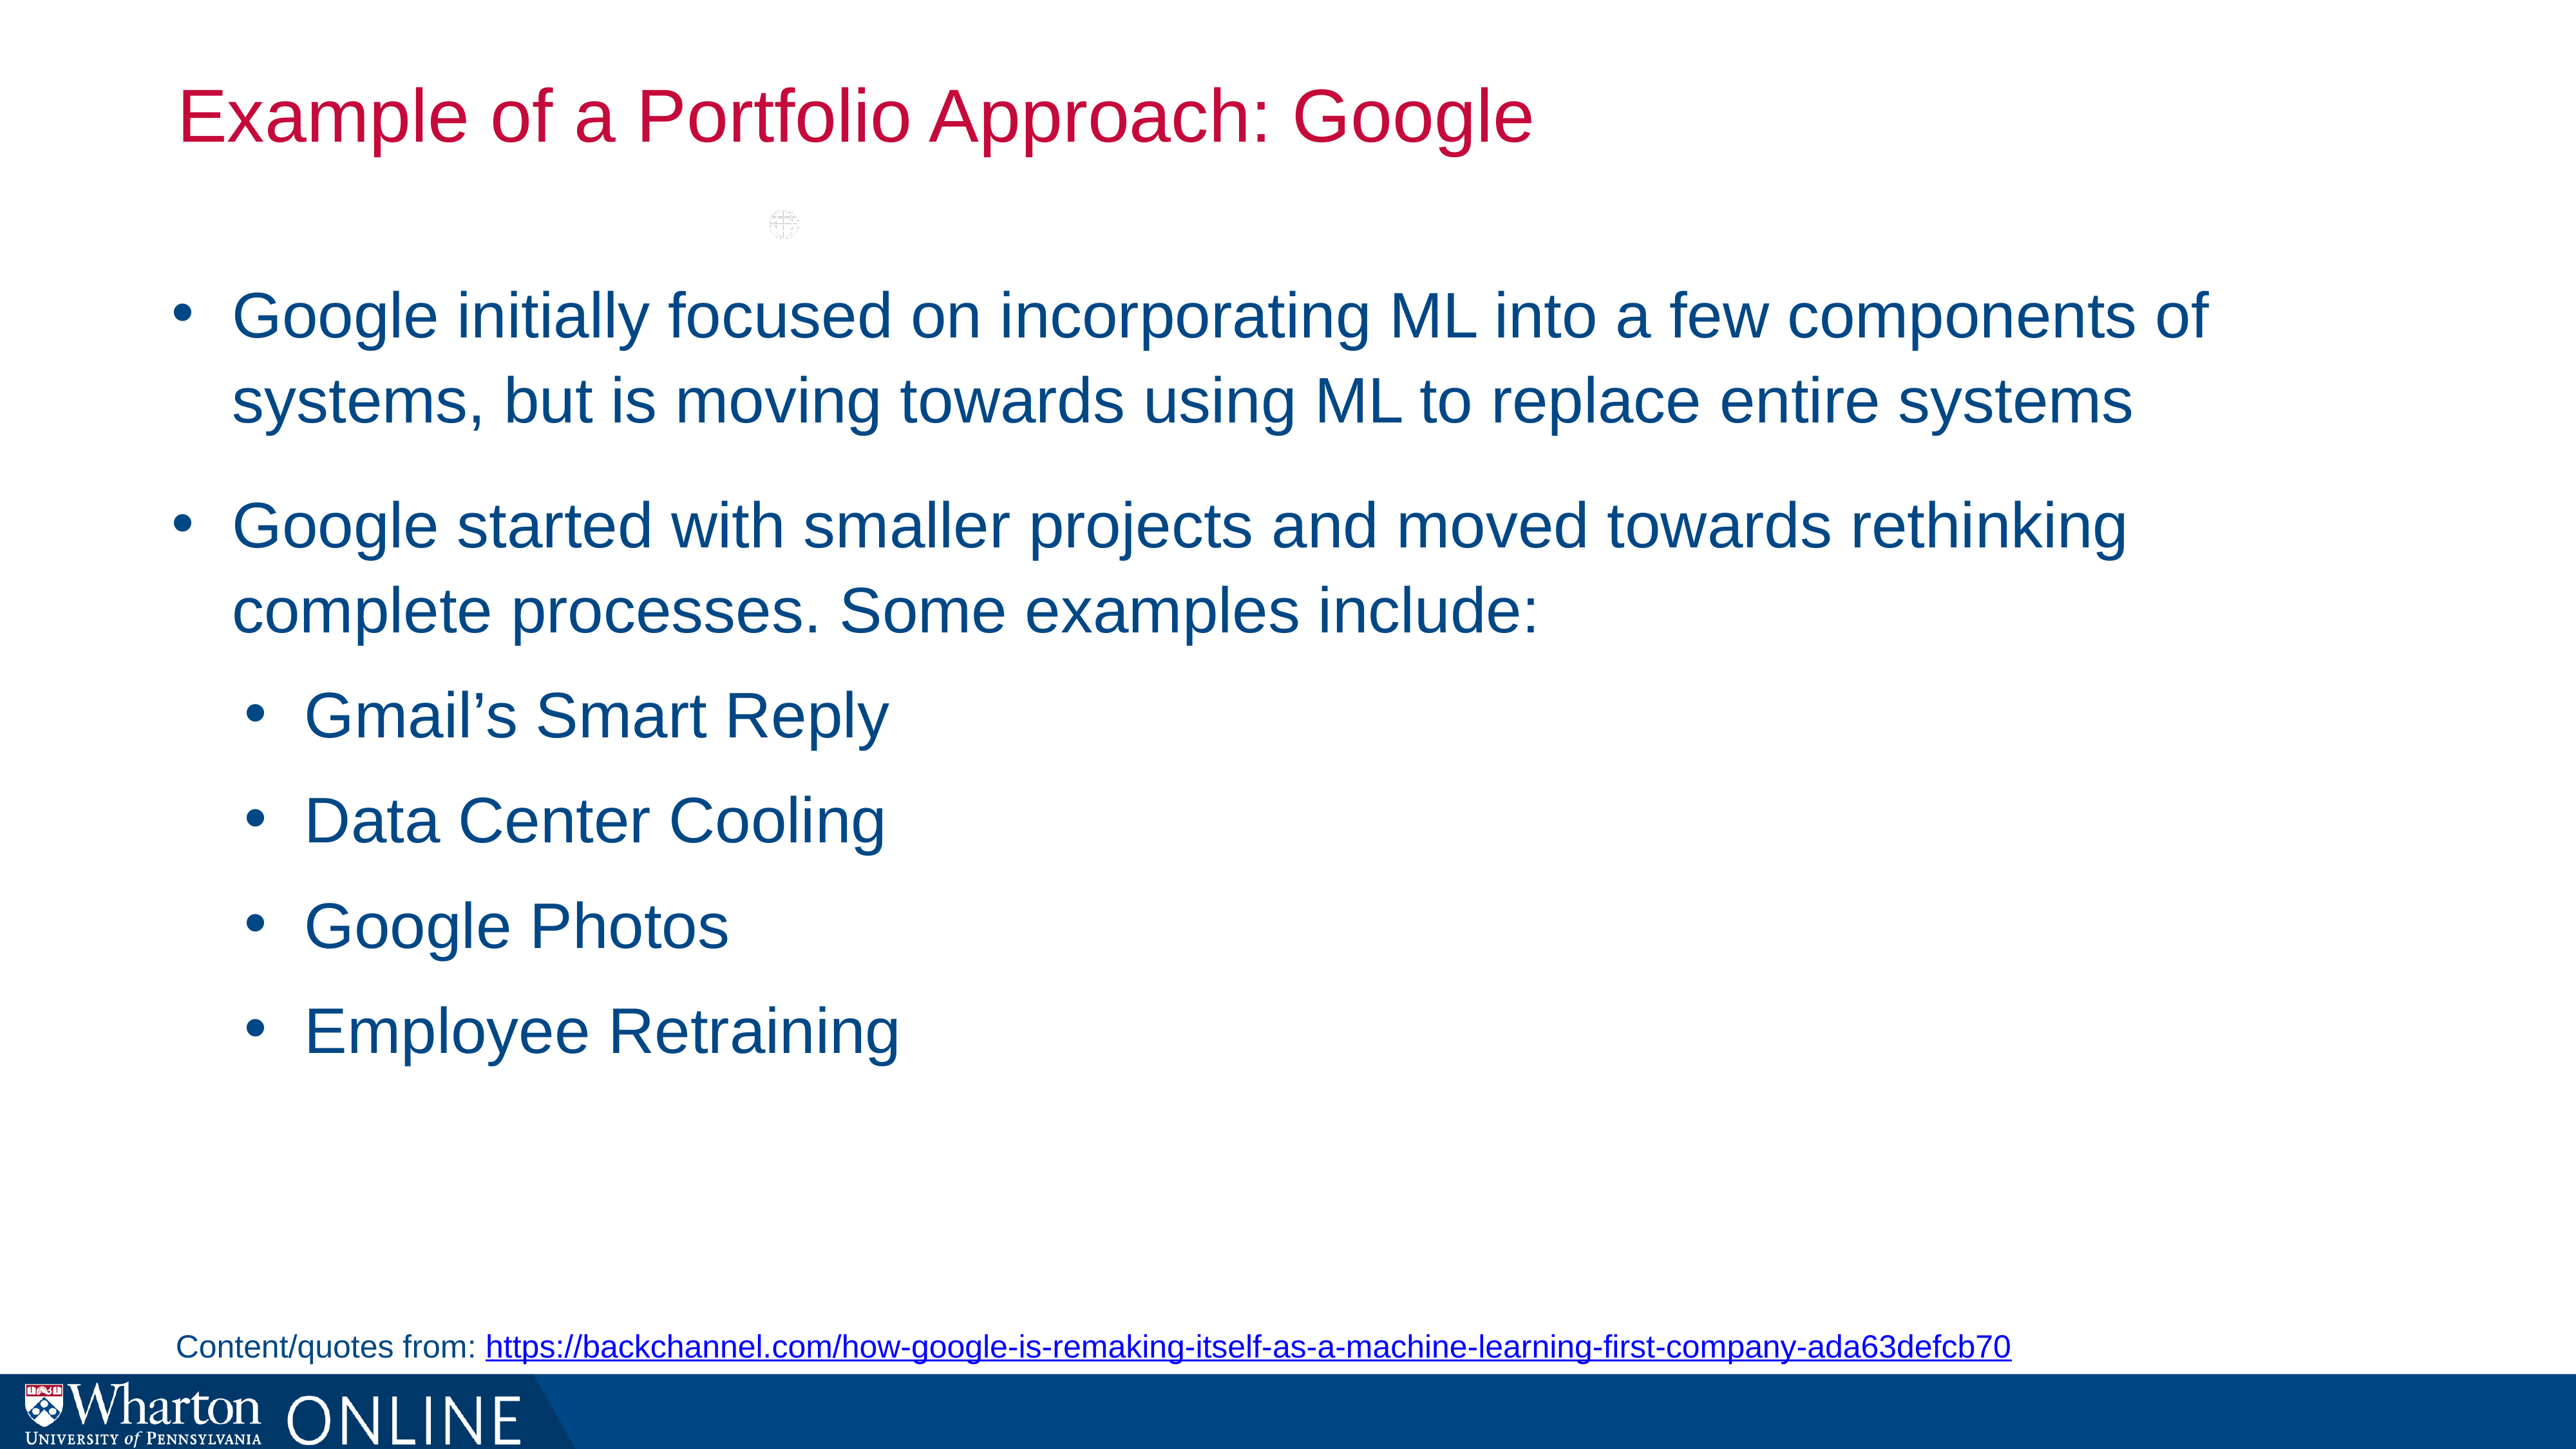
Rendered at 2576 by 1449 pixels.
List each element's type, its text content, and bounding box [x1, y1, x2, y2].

text_box Google initially focused on incorporating ML into a few components of systems, but is moving towards using ML to replace entire systems Google started with smaller projects and moved towards rethinking complete processes. Some examples include: Gmail’s Smart Reply Data Center Cooling Google Photos Employee Retraining [171, 265, 2394, 1314]
title Example of a Portfolio Approach: Google [176, 77, 2400, 179]
picture [769, 209, 799, 239]
picture [25, 1381, 520, 1448]
text_box Content/quotes from: https://backchannel.com/how-google-is-remaking-itself-as-a-machine-learning-first-company-ada63defcb70 [171, 1320, 2017, 1369]
